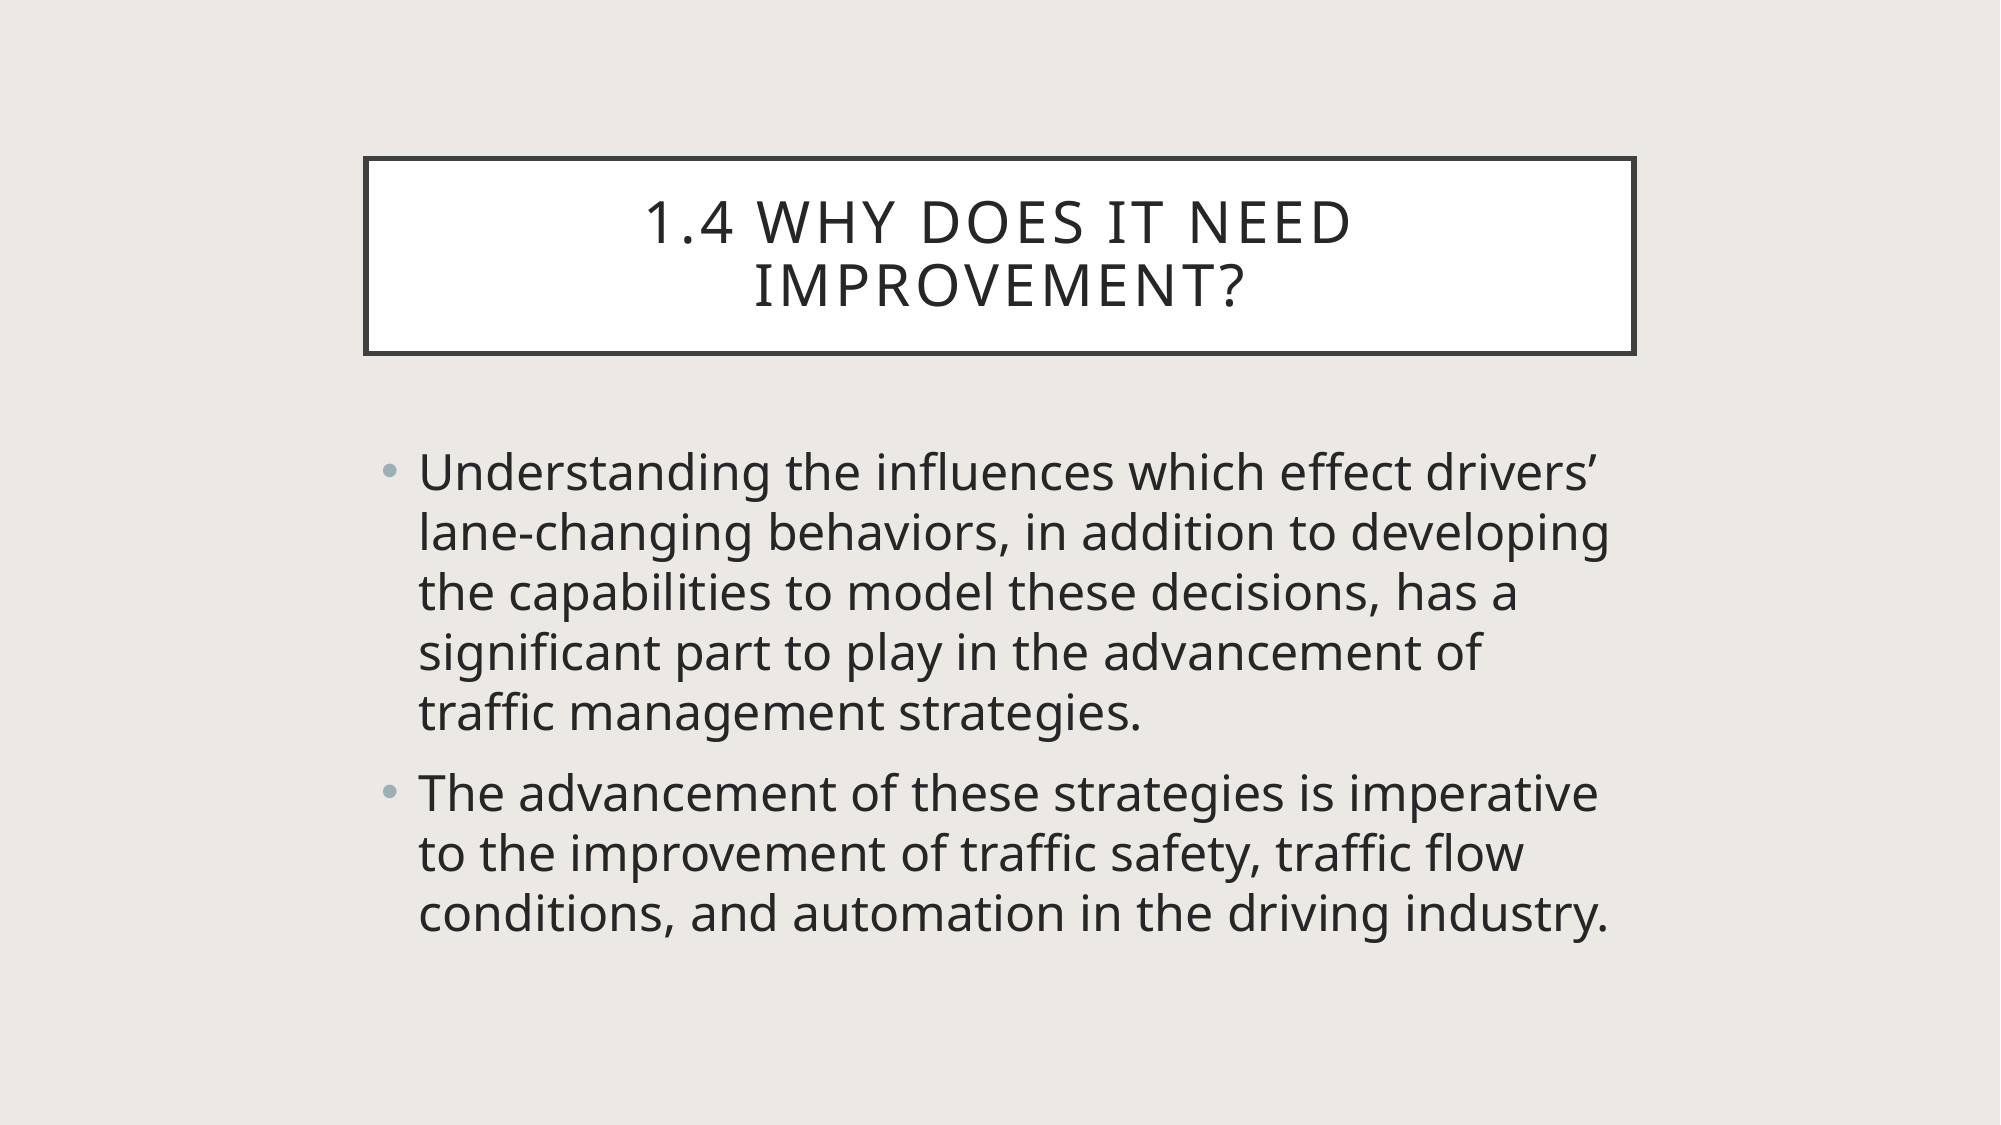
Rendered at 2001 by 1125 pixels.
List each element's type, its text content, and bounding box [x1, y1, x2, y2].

title 1.4 Why does it need improvement? [363, 156, 1637, 356]
list Understanding the influences which effect drivers’ lane-changing behaviors, in addition to developing the capabilities to model these decisions, has a significant part to play in the advancement of traffic management strategies. The advancement of these strategies is imperative to the improvement of traffic safety, traffic flow conditions, and automation in the driving industry. [366, 432, 1634, 942]
